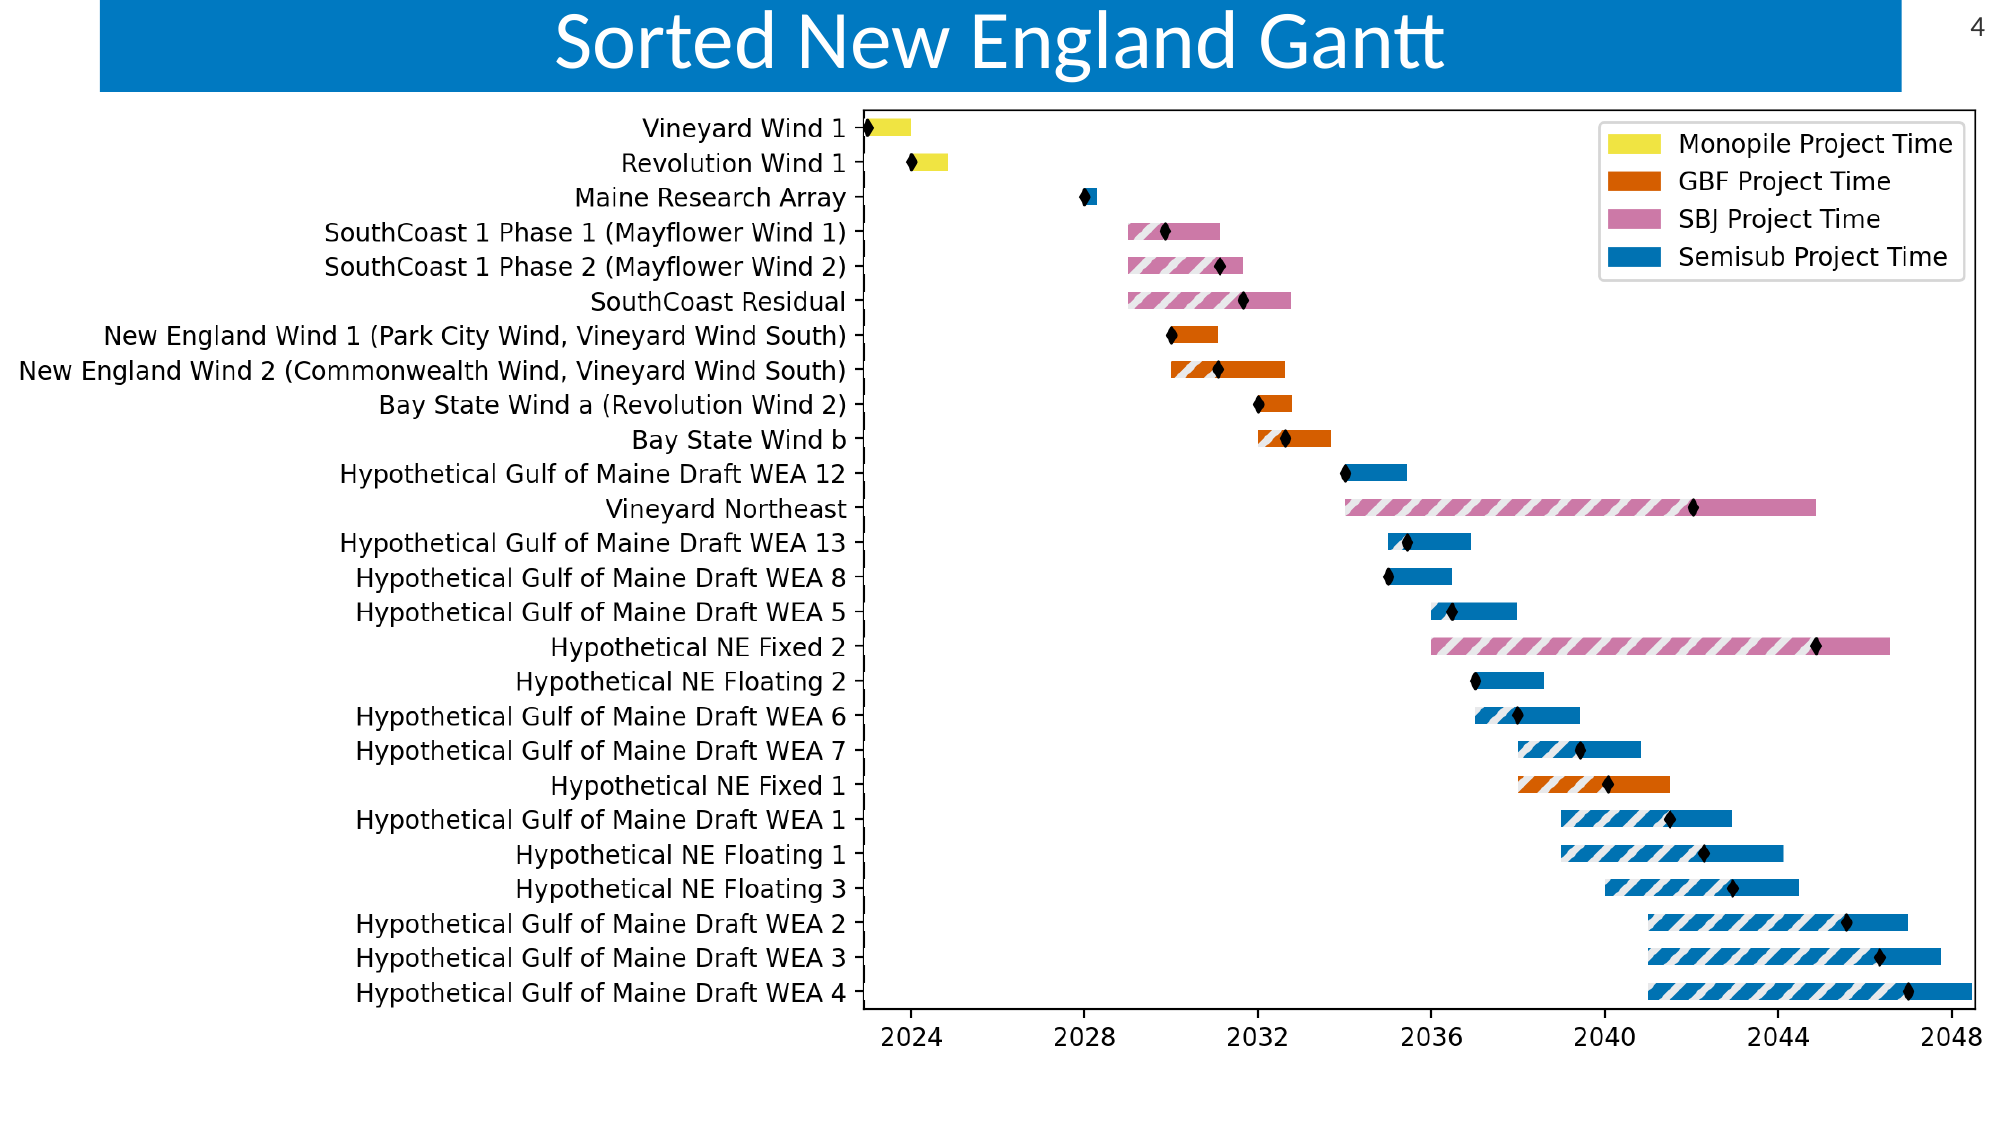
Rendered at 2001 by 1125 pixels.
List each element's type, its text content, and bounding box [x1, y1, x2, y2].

picture [0, 92, 2000, 1069]
title Sorted New England Gantt [99, 0, 1902, 90]
